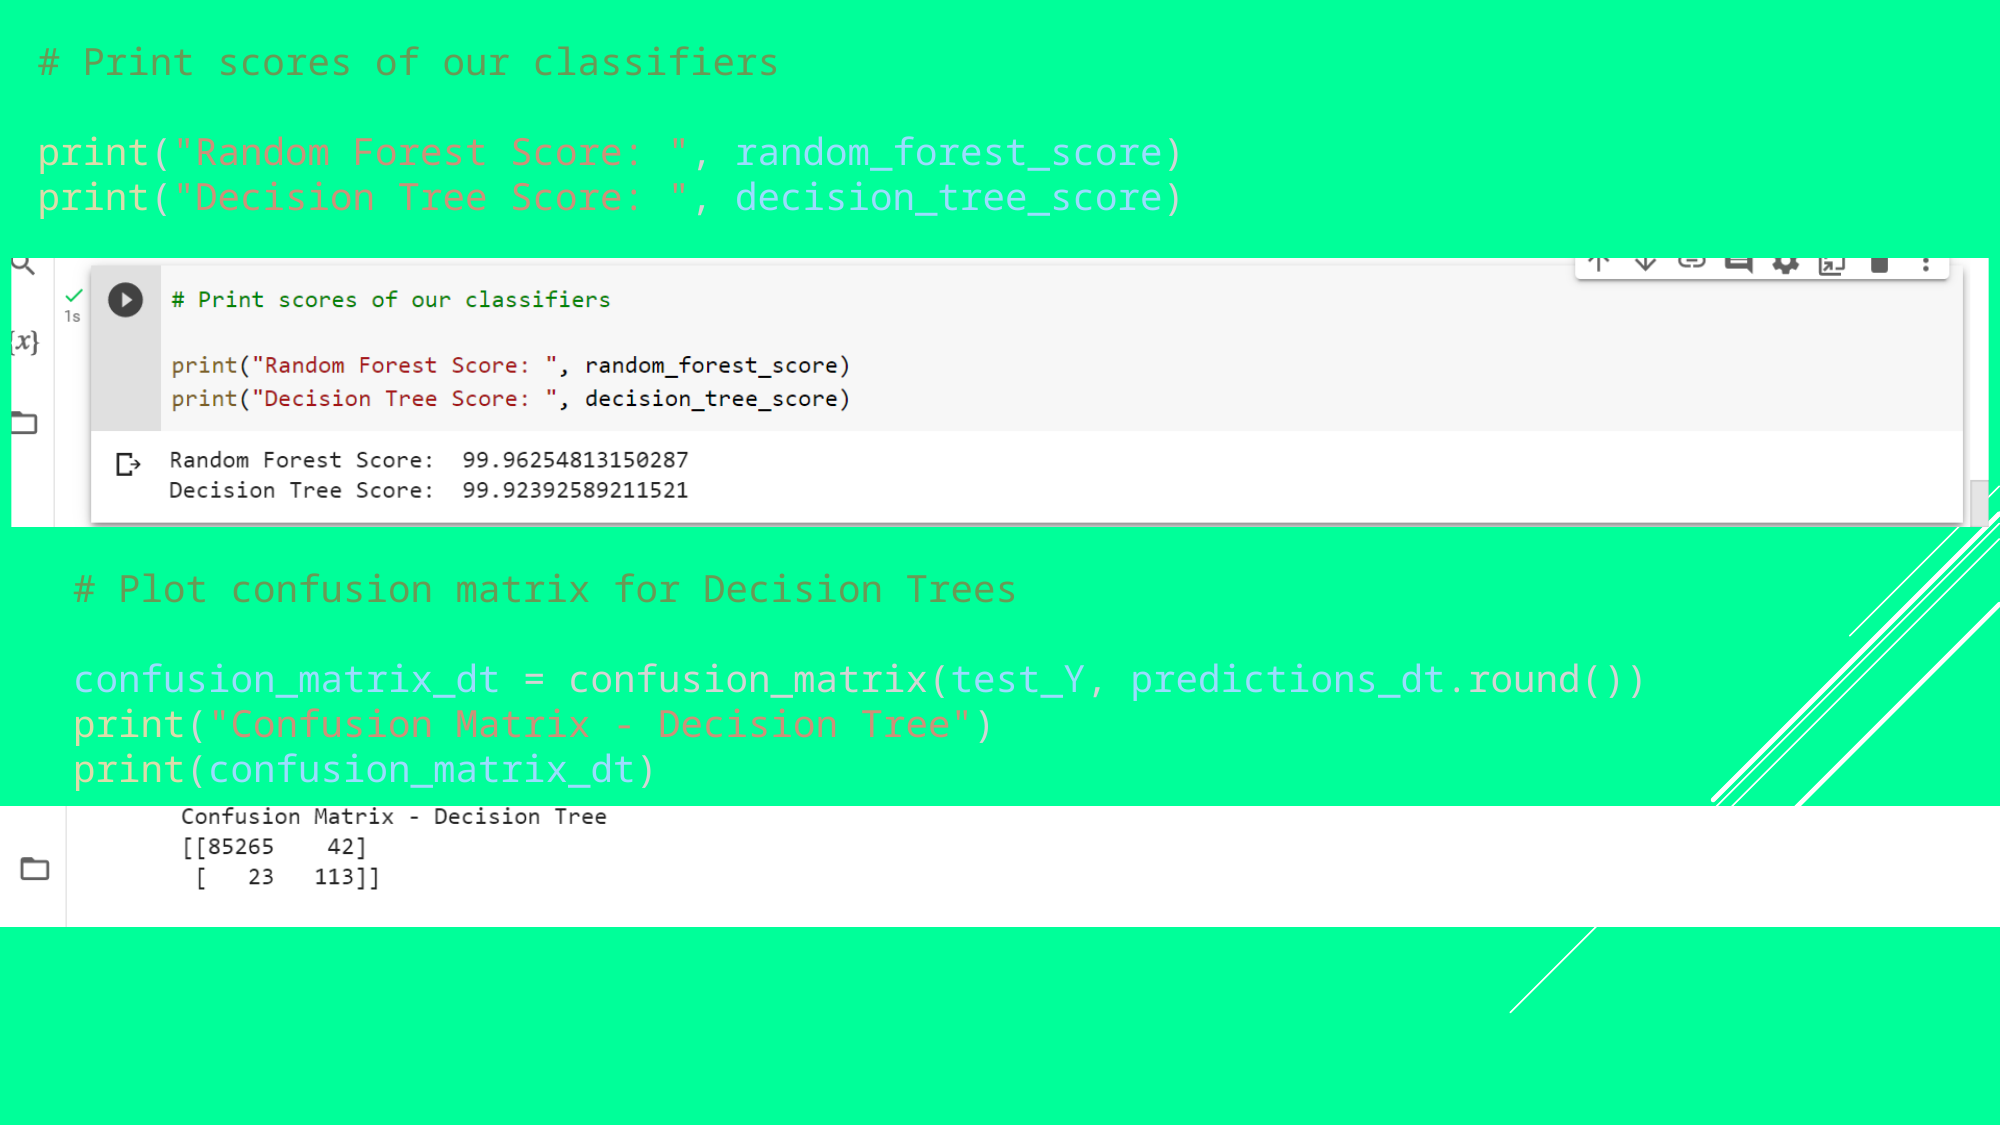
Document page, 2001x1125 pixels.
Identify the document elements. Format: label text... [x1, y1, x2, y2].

text_box # Plot confusion matrix for Decision Trees confusion_matrix_dt = confusion_matrix(test_Y, predictions_dt.round()) print("Confusion Matrix - Decision Tree") print(confusion_matrix_dt) [58, 557, 1975, 798]
text_box # Print scores of our classifiers print("Random Forest Score: ", random_forest_score) print("Decision Tree Score: ", decision_tree_score) [22, 30, 2000, 226]
picture [11, 258, 1989, 527]
picture [0, 806, 2000, 927]
